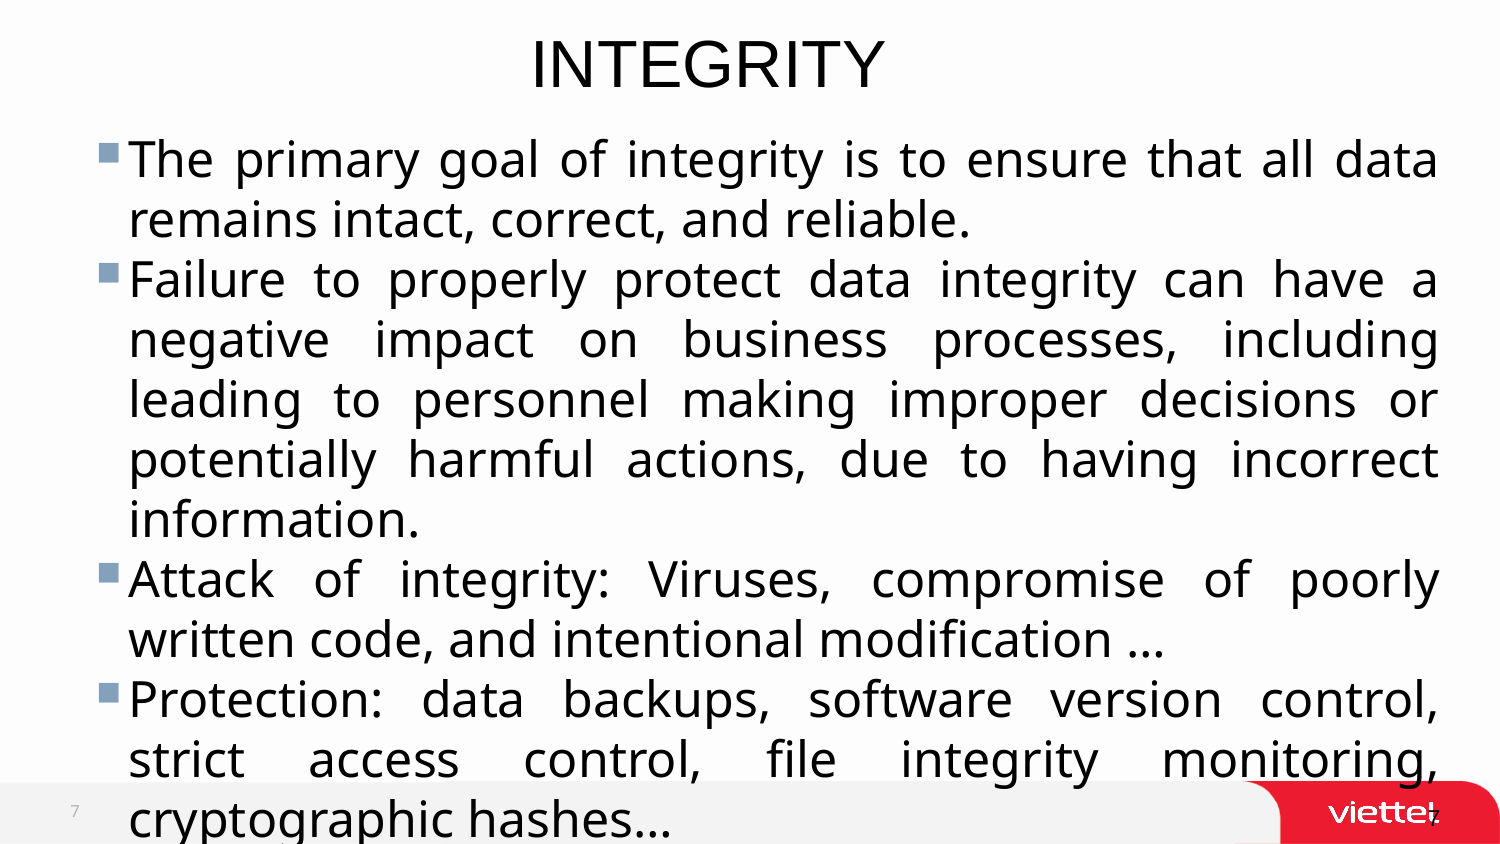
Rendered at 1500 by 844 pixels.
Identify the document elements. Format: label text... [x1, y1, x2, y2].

picture [443, 781, 1500, 844]
text_box 7 [1423, 803, 1458, 844]
text_box INTEGRITY [528, 18, 891, 114]
text_box The primary goal of integrity is to ensure that all data remains intact, correct, and reliable. Failure to properly protect data integrity can have a negative impact on business processes, including leading to personnel making improper decisions or potentially harmful actions, due to having incorrect information. Attack of integrity: Viruses, compromise of poorly written code, and intentional modification … Protection: data backups, software version control, strict access control, file integrity monitoring, cryptographic hashes… [93, 114, 1441, 788]
